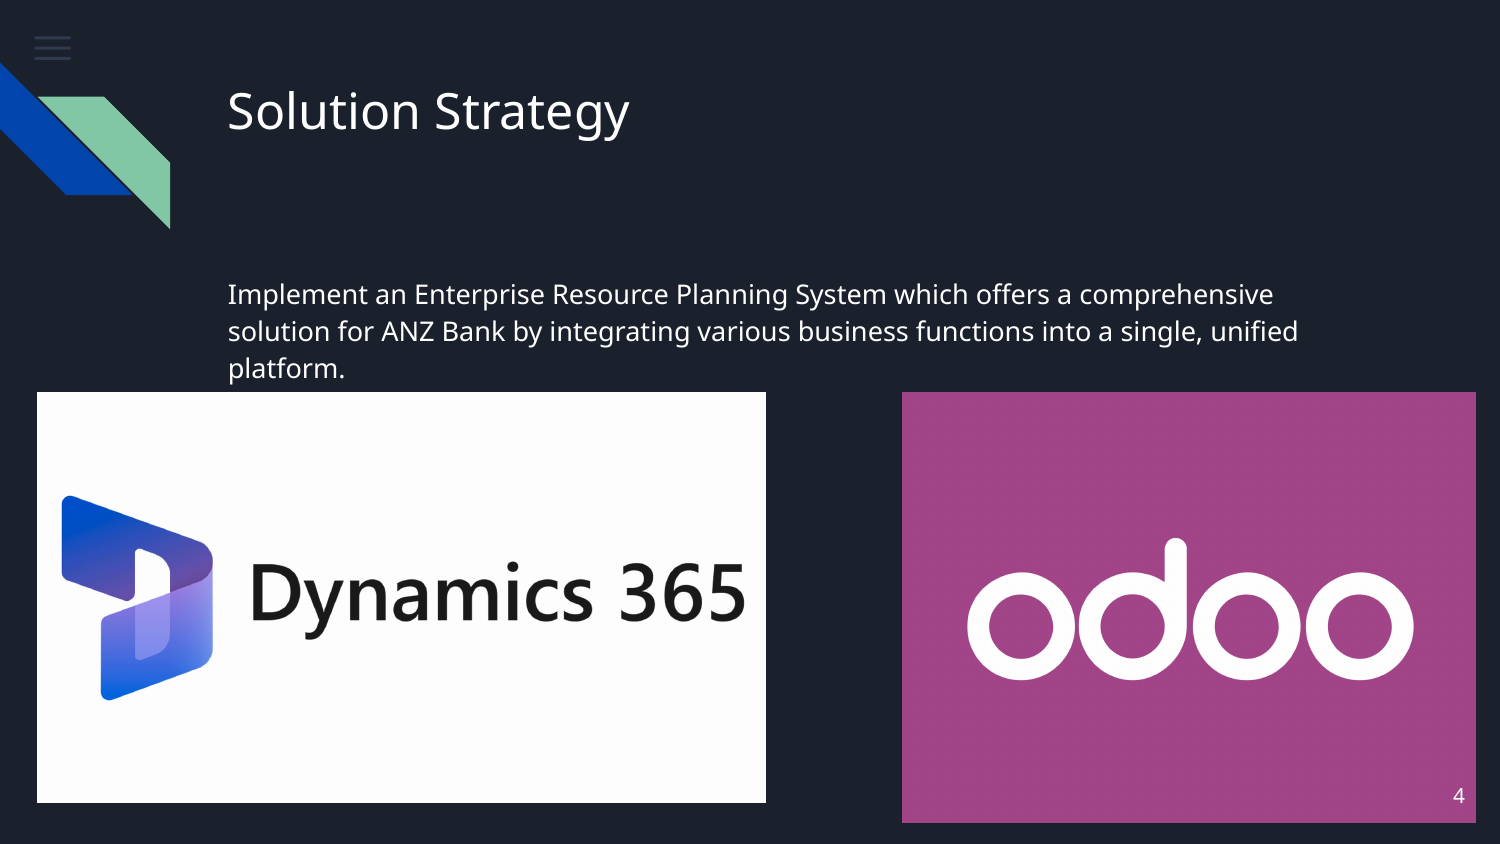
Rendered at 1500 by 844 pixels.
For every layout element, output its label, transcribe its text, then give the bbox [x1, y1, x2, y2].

picture [37, 392, 766, 803]
list Implement an Enterprise Resource Planning System which offers a comprehensive solution for ANZ Bank by integrating various business functions into a single, unified platform. [212, 257, 1368, 735]
picture [902, 392, 1476, 823]
title Solution Strategy [212, 64, 1368, 215]
